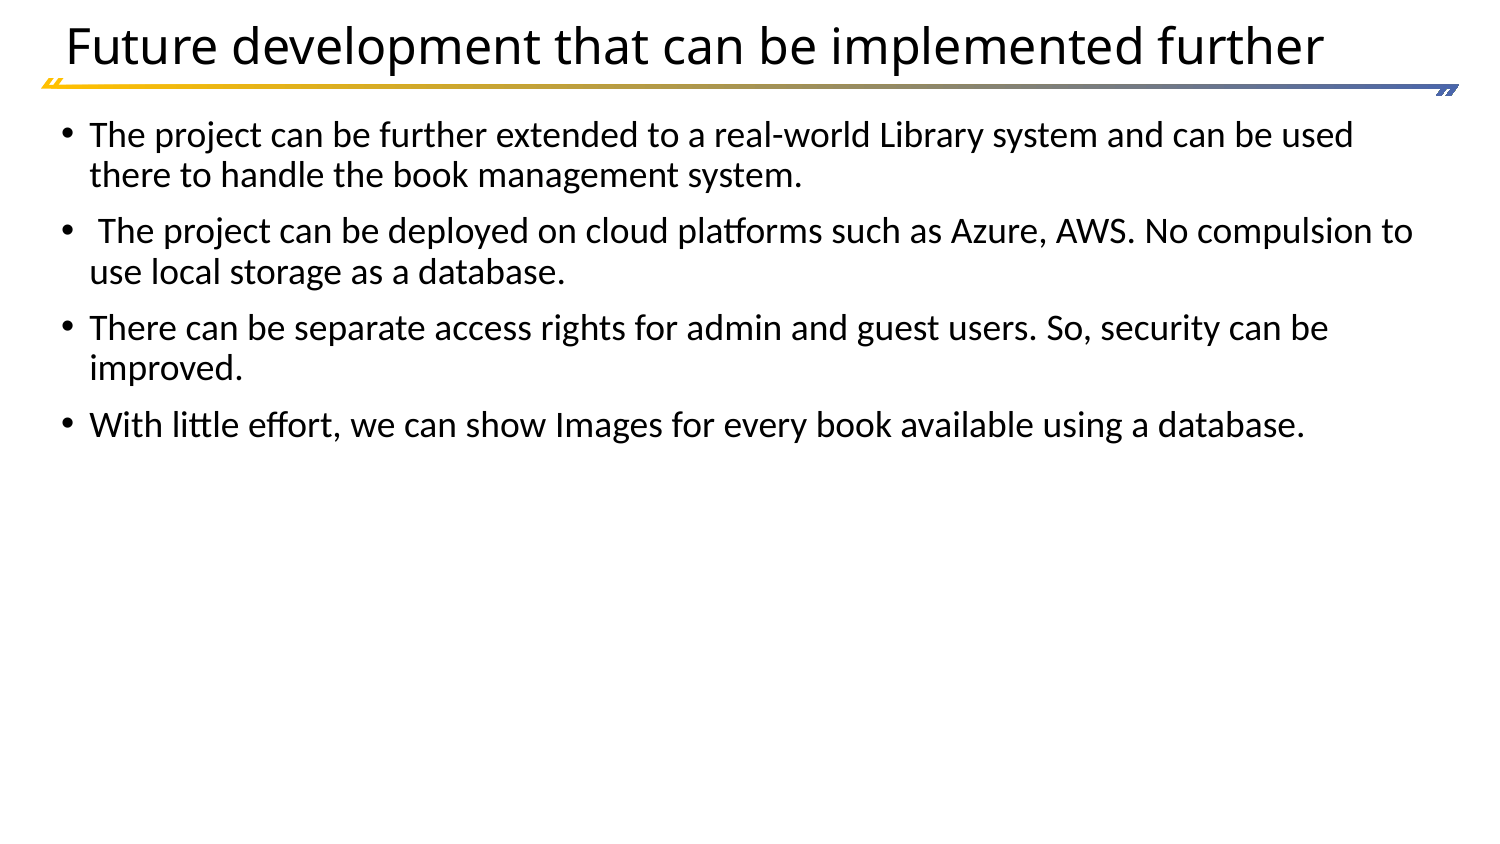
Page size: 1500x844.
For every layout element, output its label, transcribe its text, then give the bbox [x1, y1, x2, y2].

list The project can be further extended to a real-world Library system and can be used there to handle the book management system. The project can be deployed on cloud platforms such as Azure, AWS. No compulsion to use local storage as a database. There can be separate access rights for admin and guest users. So, security can be improved. With little effort, we can show Images for every book available using a database. [50, 109, 1450, 797]
title Future development that can be implemented further [50, 0, 1450, 83]
